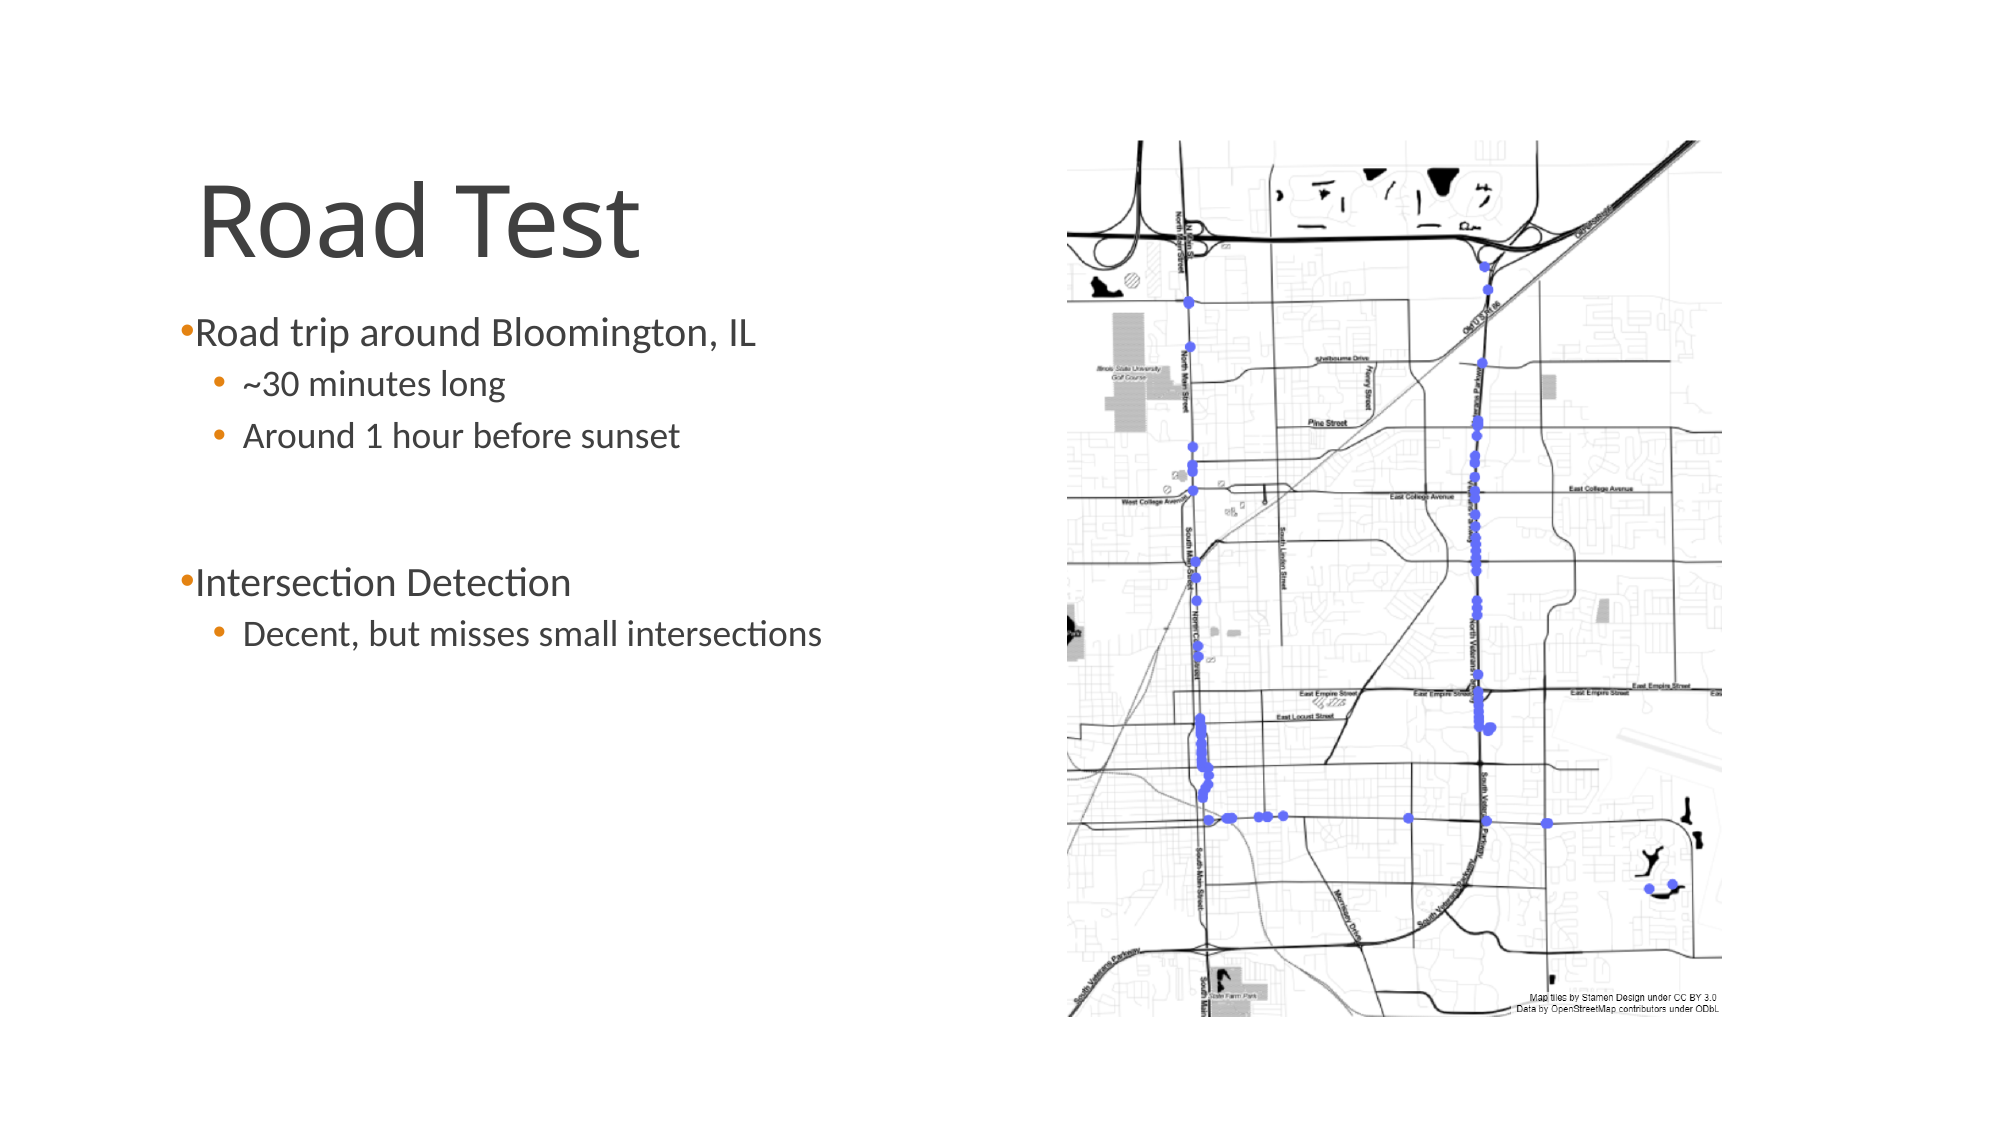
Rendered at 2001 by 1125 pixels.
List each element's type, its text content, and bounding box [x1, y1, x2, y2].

title Road Test [180, 47, 1830, 285]
list Road trip around Bloomington, IL ~30 minutes long Around 1 hour before sunset Intersection Detection Decent, but misses small intersections [180, 302, 1000, 963]
picture [1004, 94, 1782, 1079]
